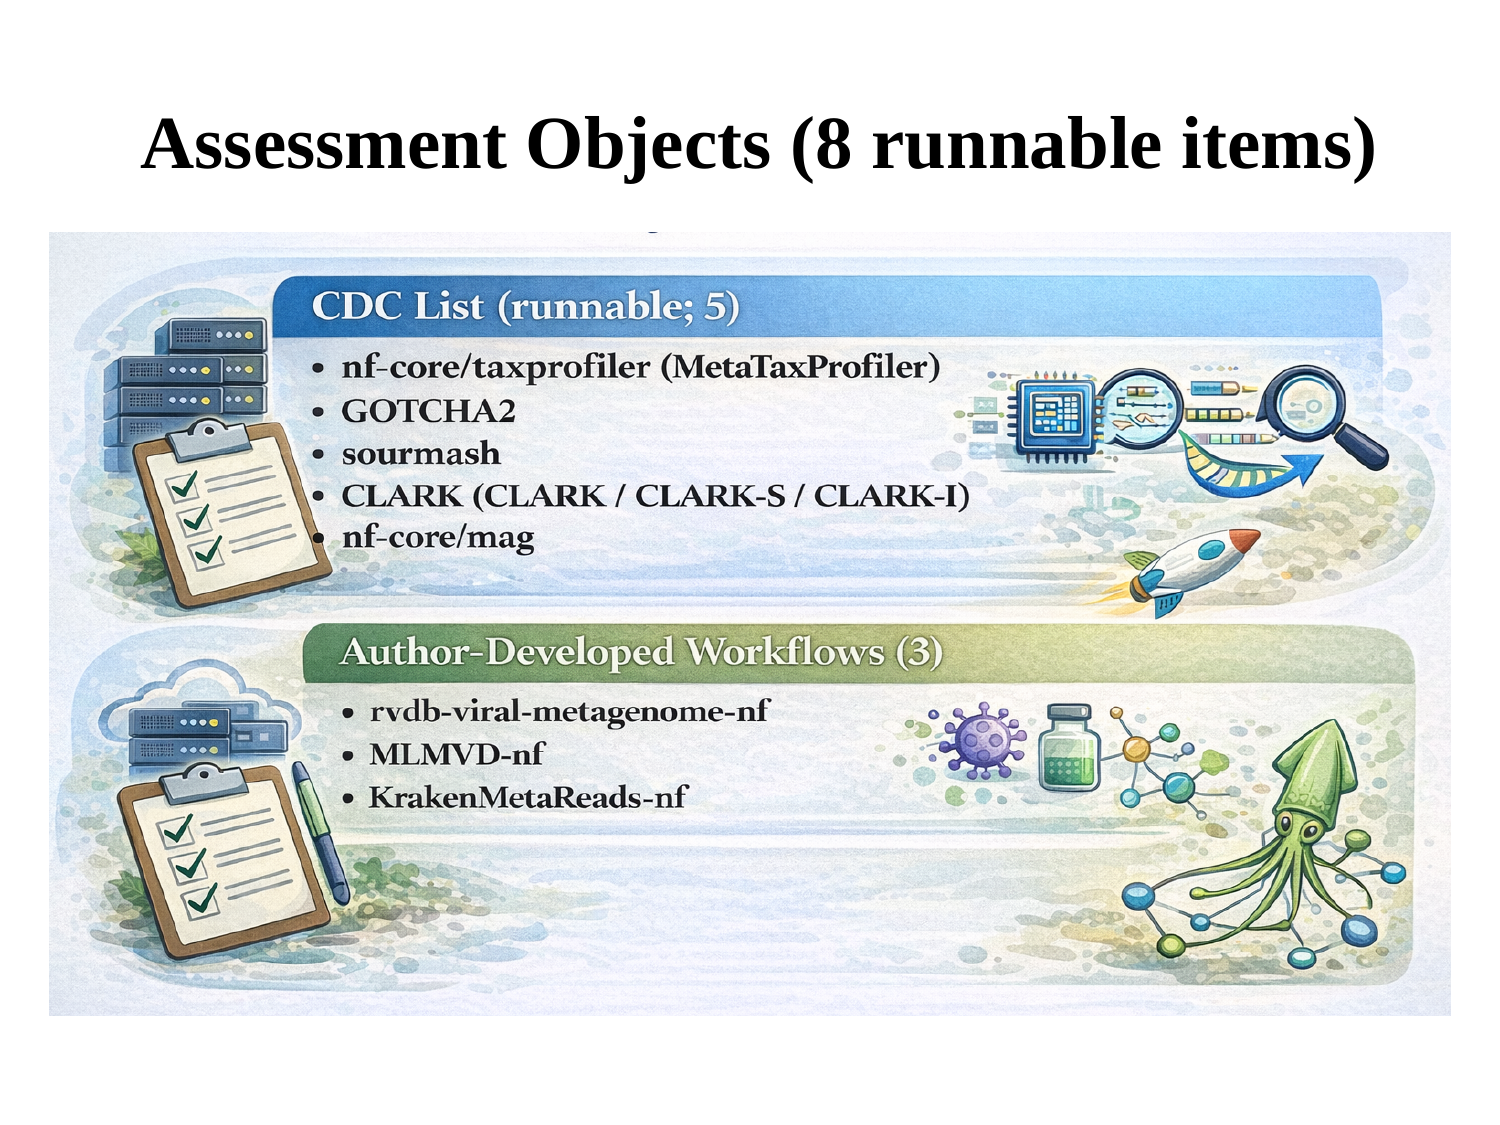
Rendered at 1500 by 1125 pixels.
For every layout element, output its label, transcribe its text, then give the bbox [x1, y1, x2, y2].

picture [49, 232, 1451, 1017]
title Assessment Objects (8 runnable items) [75, 45, 1425, 230]
